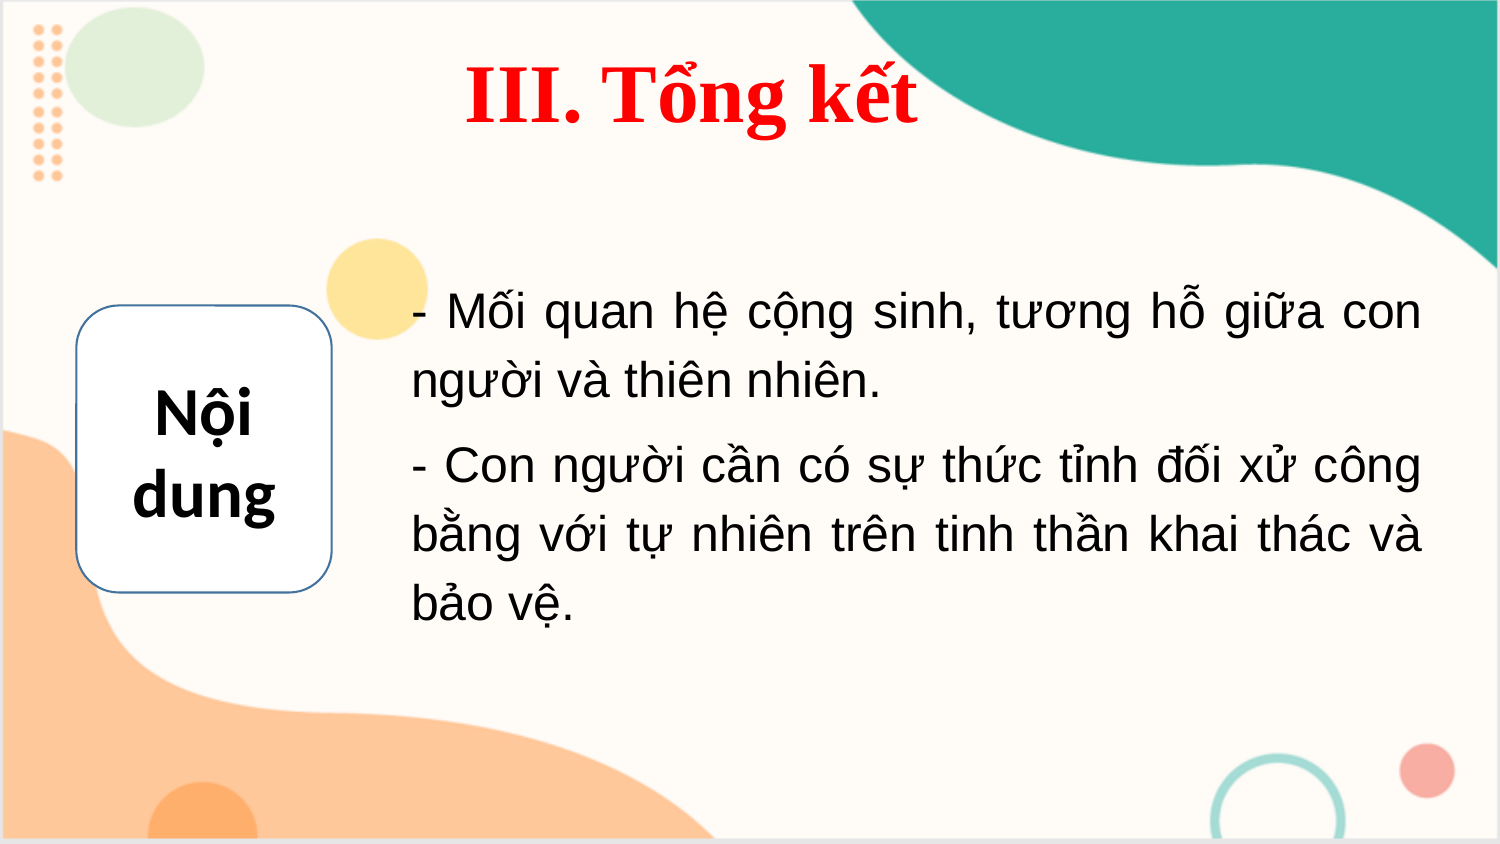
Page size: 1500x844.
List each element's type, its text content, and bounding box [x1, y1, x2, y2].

text_box III. Tổng kết [450, 31, 935, 147]
text_box Nội dung [75, 304, 333, 594]
picture [0, 0, 1500, 844]
text_box - Mối quan hệ cộng sinh, tương hỗ giữa con người và thiên nhiên. - Con người cần có sự thức tỉnh đối xử công bằng với tự nhiên trên tinh thần khai thác và bảo vệ. [396, 261, 1438, 639]
